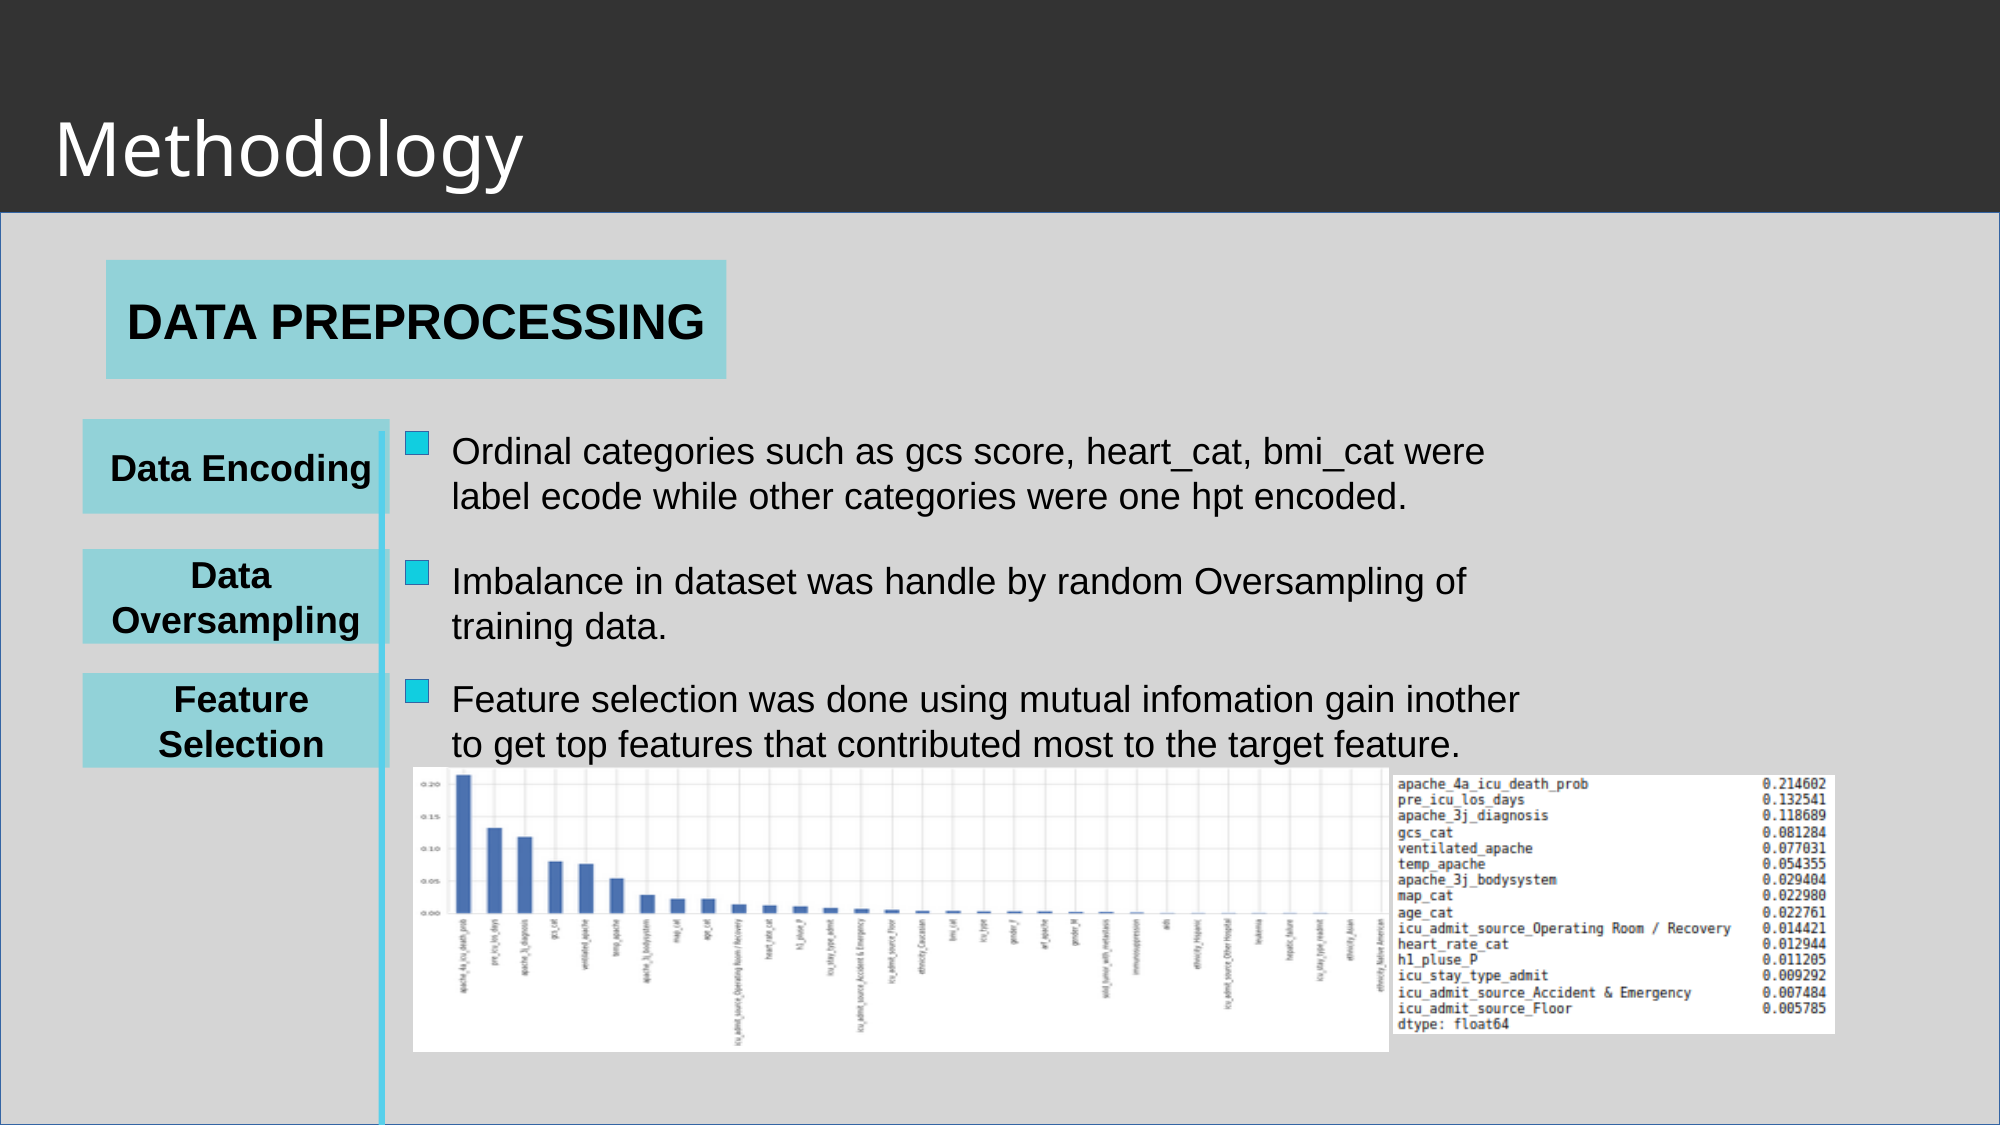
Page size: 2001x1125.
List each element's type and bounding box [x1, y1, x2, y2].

picture [1393, 775, 1835, 1034]
text_box [0, 0, 2000, 1125]
picture [413, 767, 1390, 1052]
